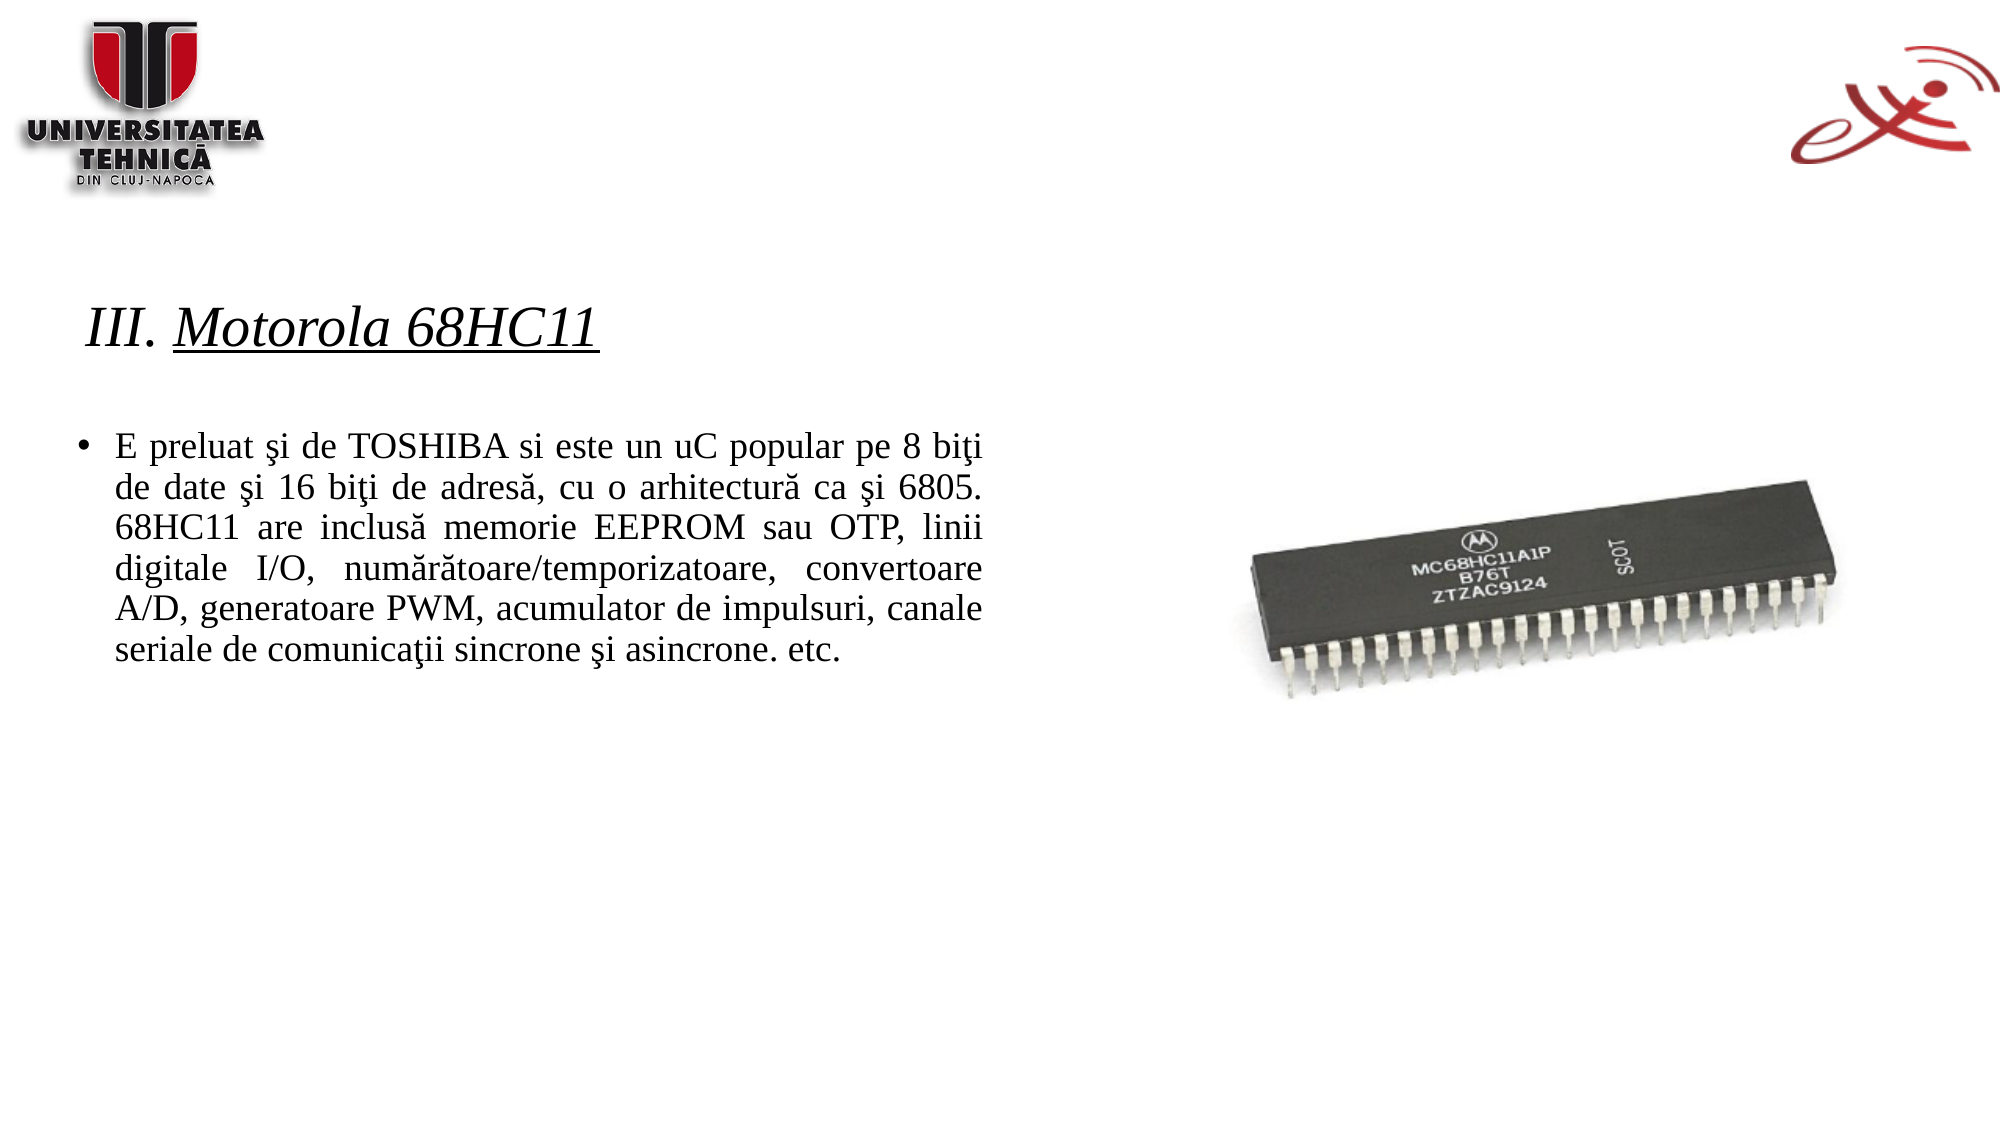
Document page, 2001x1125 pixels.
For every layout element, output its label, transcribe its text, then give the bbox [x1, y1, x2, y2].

text_box III. Motorola 68HC11 [70, 280, 1067, 366]
picture [1790, 45, 2000, 165]
picture [1157, 418, 1945, 758]
picture [0, 0, 281, 211]
list E preluat şi de TOSHIBA si este un uC popular pe 8 biţi de date şi 16 biţi de adresă, cu o arhitectură ca şi 6805. 68HC11 are inclusă memorie EEPROM sau OTP, linii digitale I/O, numărătoare/temporizatoare, convertoare A/D, generatoare PWM, acumulator de impulsuri, canale seriale de comunicaţii sincrone şi asincrone. etc. [62, 418, 1000, 972]
